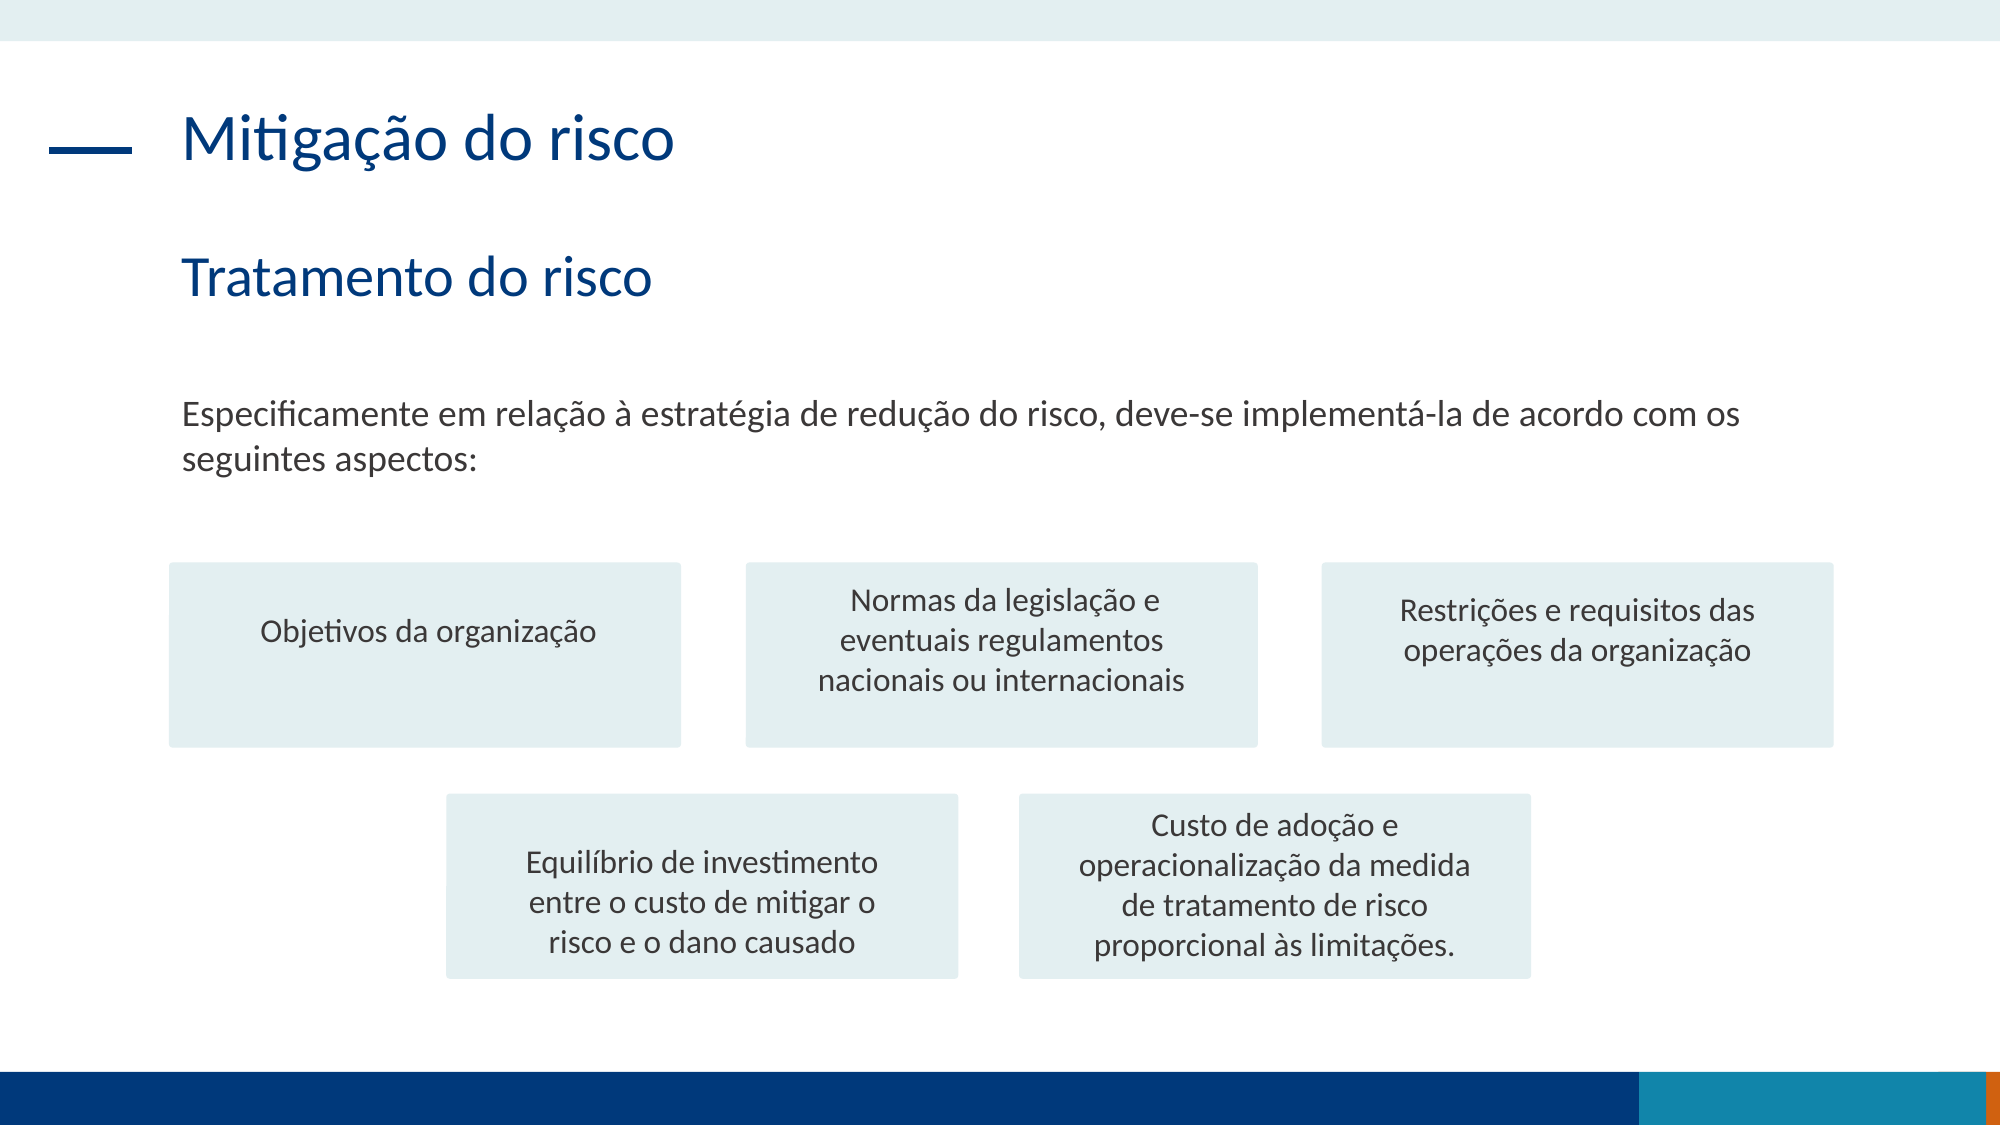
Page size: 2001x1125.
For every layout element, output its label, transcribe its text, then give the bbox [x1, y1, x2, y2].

list Tratamento do risco [167, 238, 1833, 380]
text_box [169, 562, 1834, 748]
text_box [445, 792, 960, 980]
text_box Especificamente em relação à estratégia de redução do risco, deve-se implementá-la de acordo com os seguintes aspectos: [167, 381, 1833, 577]
text_box [1018, 792, 1533, 980]
text_box Custo de adoção e operacionalização da medida de tratamento de risco proporcional às limitações. [1053, 796, 1497, 971]
list Mitigação do risco [167, 95, 1833, 237]
text_box Equilíbrio de investimento entre o custo de mitigar o risco e o dano causado [480, 832, 924, 968]
